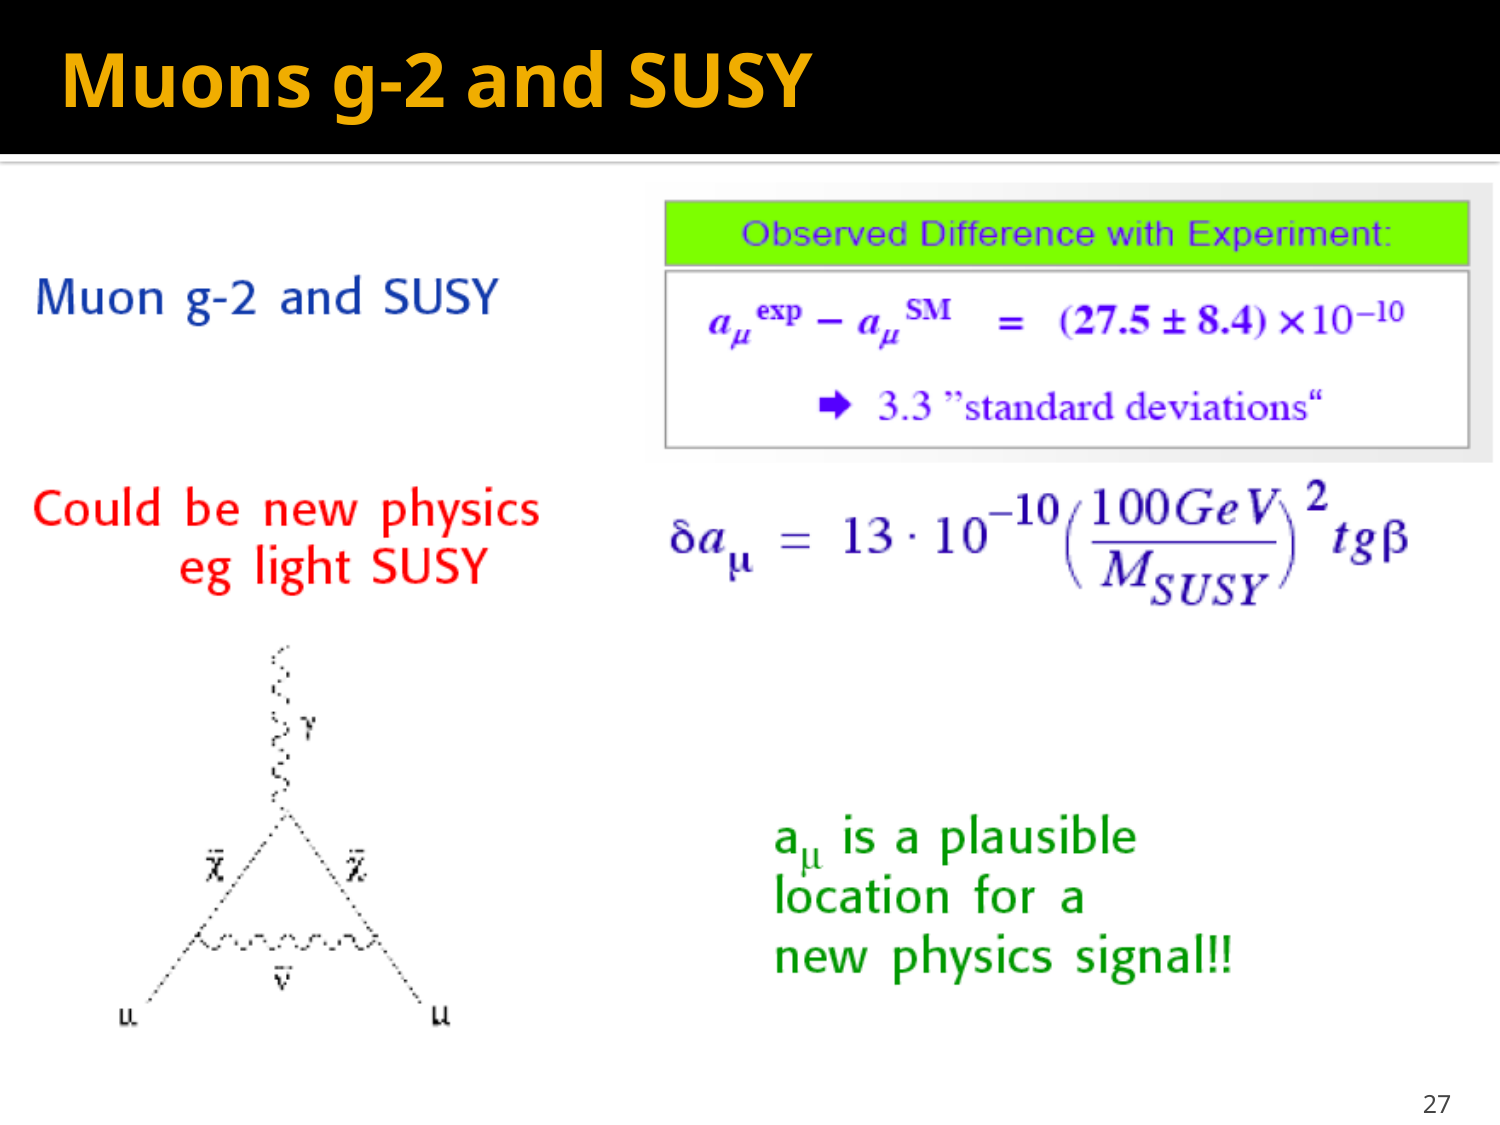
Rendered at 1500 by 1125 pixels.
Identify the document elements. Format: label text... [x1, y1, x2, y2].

picture [9, 178, 1500, 1067]
slide_number 27 [1345, 1077, 1467, 1123]
title Muons g-2 and SUSY [44, 0, 1467, 155]
